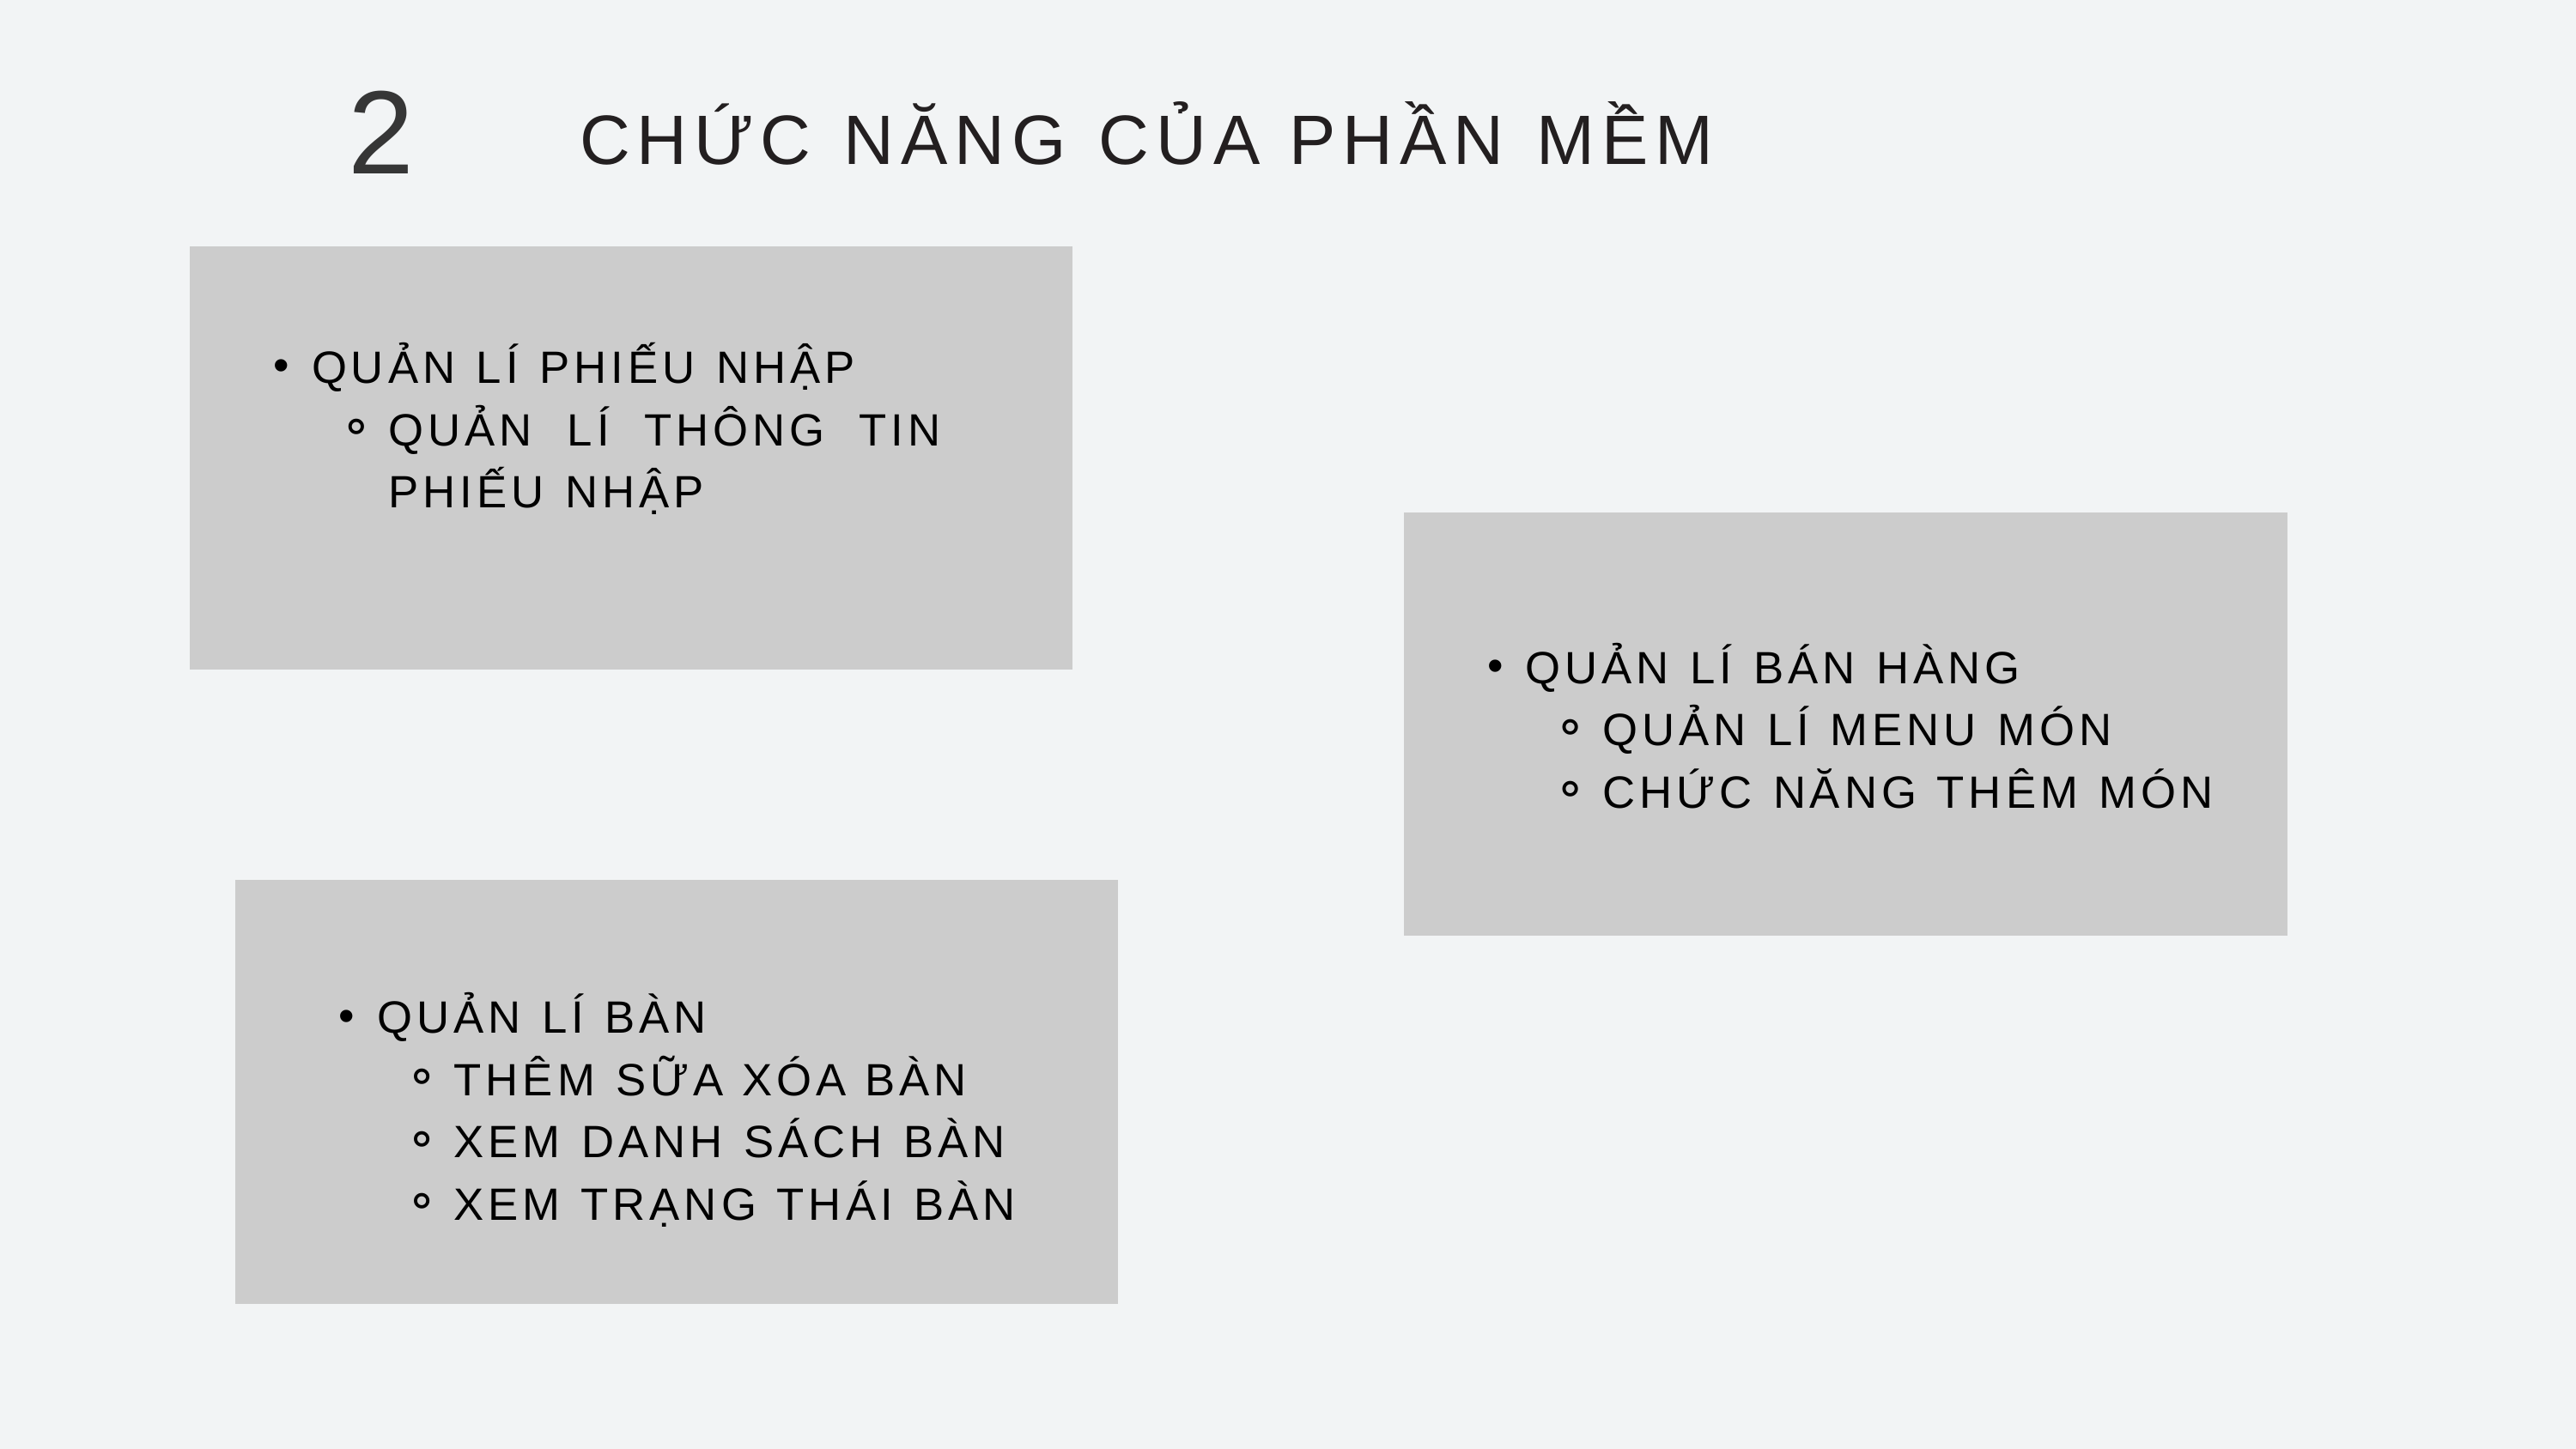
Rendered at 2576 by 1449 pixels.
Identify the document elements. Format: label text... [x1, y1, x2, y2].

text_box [1404, 512, 2287, 937]
text_box CHỨC NĂNG CỦA PHẦN MỀM [580, 82, 1846, 179]
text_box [189, 246, 1073, 670]
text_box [234, 880, 1119, 1304]
text_box 2 [278, 54, 484, 197]
